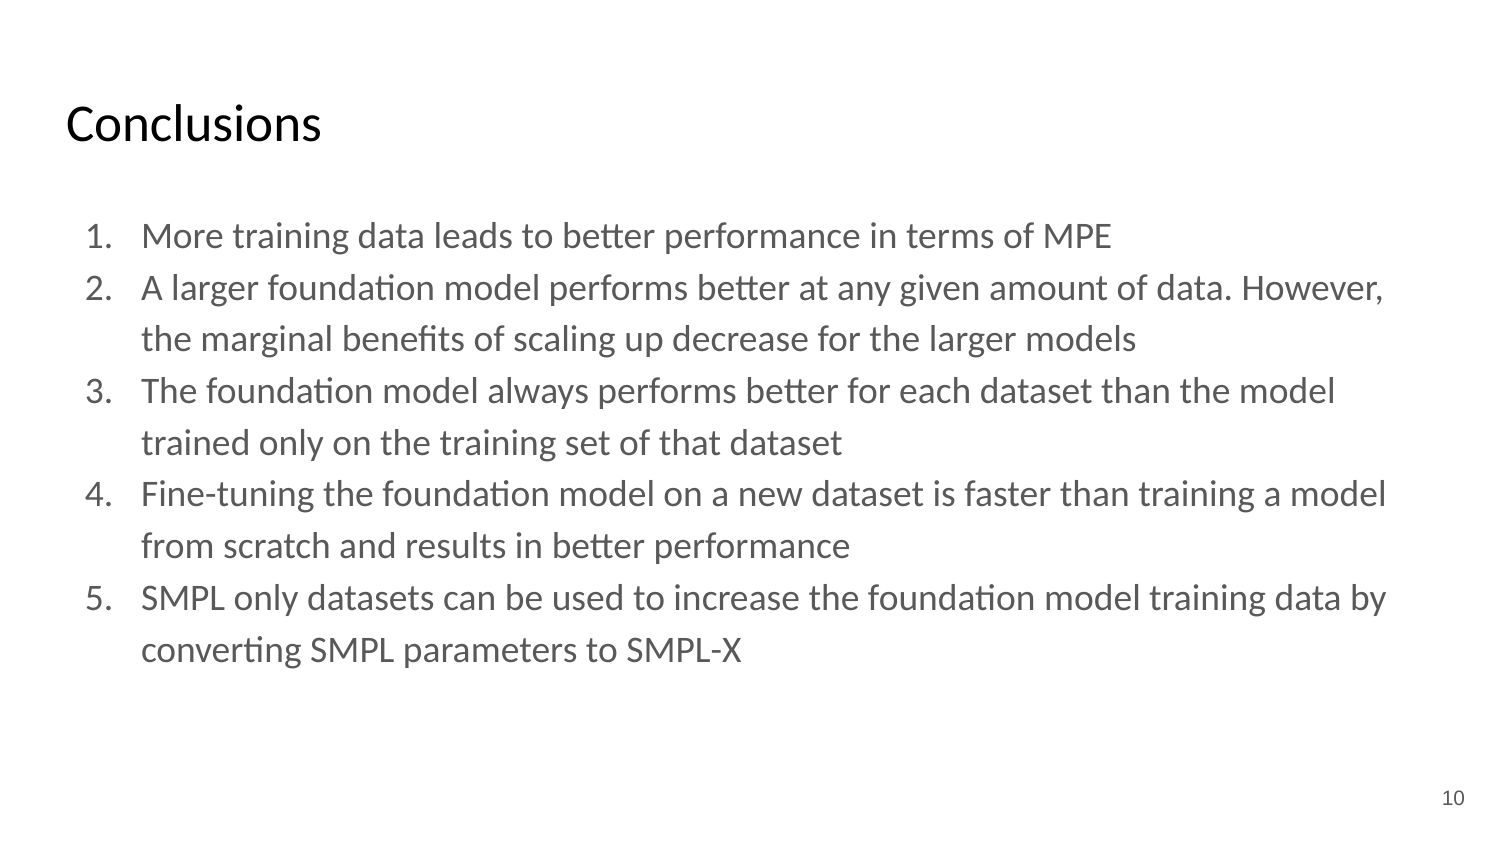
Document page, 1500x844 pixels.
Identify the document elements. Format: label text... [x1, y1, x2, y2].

title Conclusions [51, 72, 1449, 167]
list More training data leads to better performance in terms of MPE A larger foundation model performs better at any given amount of data. However, the marginal benefits of scaling up decrease for the larger models The foundation model always performs better for each dataset than the model trained only on the training set of that dataset Fine-tuning the foundation model on a new dataset is faster than training a model from scratch and results in better performance SMPL only datasets can be used to increase the foundation model training data by converting SMPL parameters to SMPL-X [51, 189, 1449, 750]
slide_number ‹#› [1389, 764, 1480, 830]
